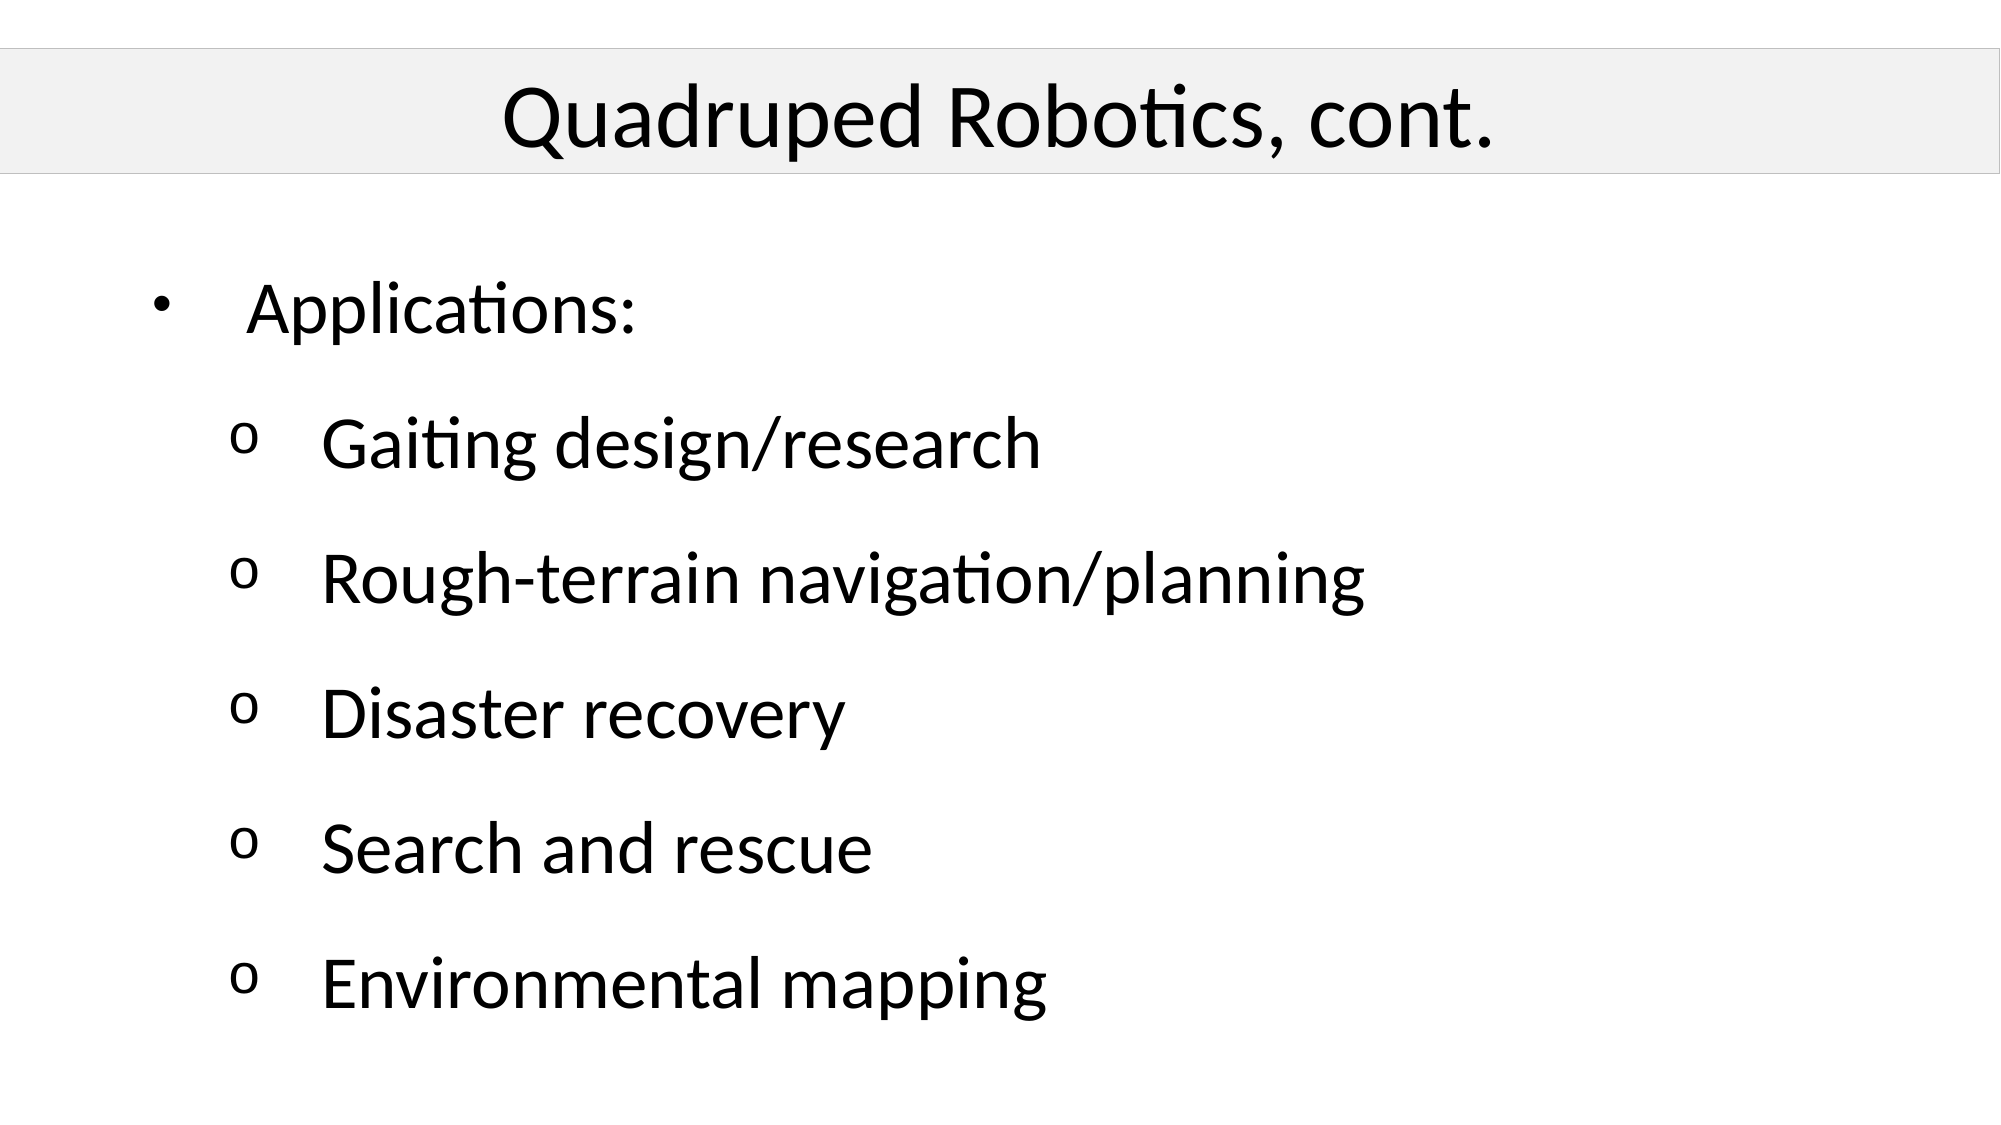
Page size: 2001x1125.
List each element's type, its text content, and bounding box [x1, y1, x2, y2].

text_box Quadruped Robotics, cont. [0, 48, 2000, 174]
text_box Applications: Gaiting design/research Rough-terrain navigation/planning Disaster recovery Search and rescue Environmental mapping [137, 206, 1863, 1039]
